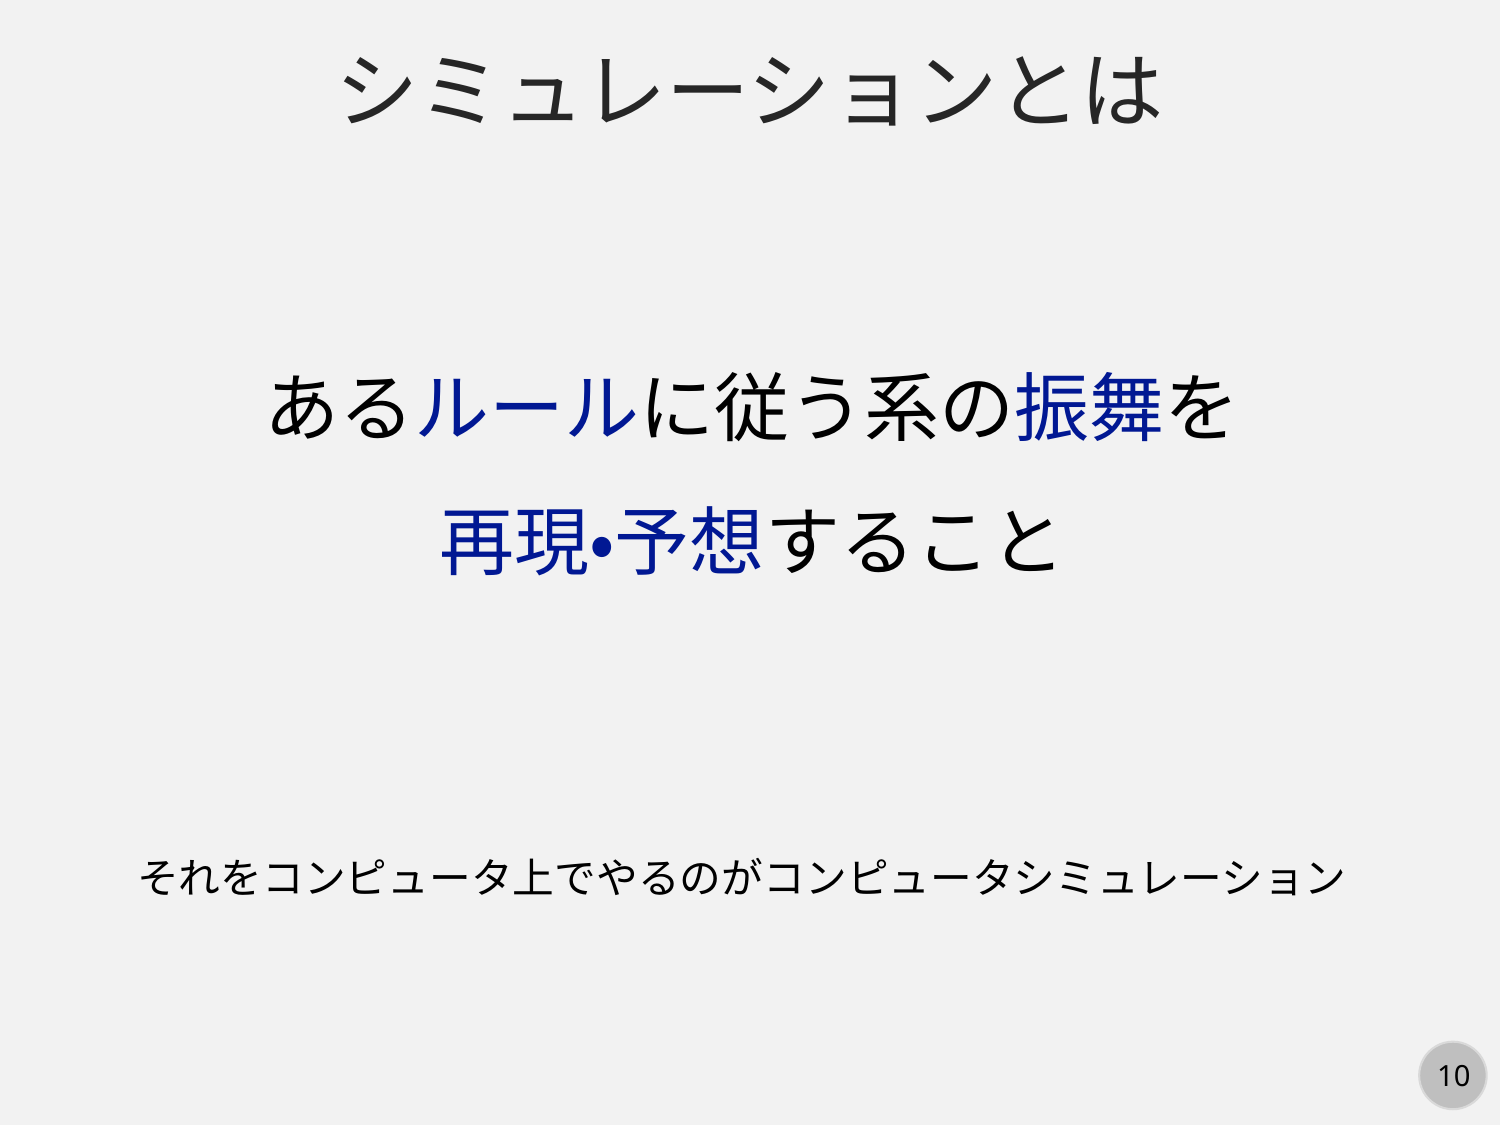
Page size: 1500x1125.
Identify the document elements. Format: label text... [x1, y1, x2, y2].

list シミュレーションとは [0, 31, 1500, 155]
text_box それをコンピュータ上でやるのがコンピュータシミュレーション [122, 844, 1362, 909]
text_box 再現・予想すること [424, 486, 1080, 592]
text_box あるルールに従う系の振舞を [249, 353, 1255, 458]
